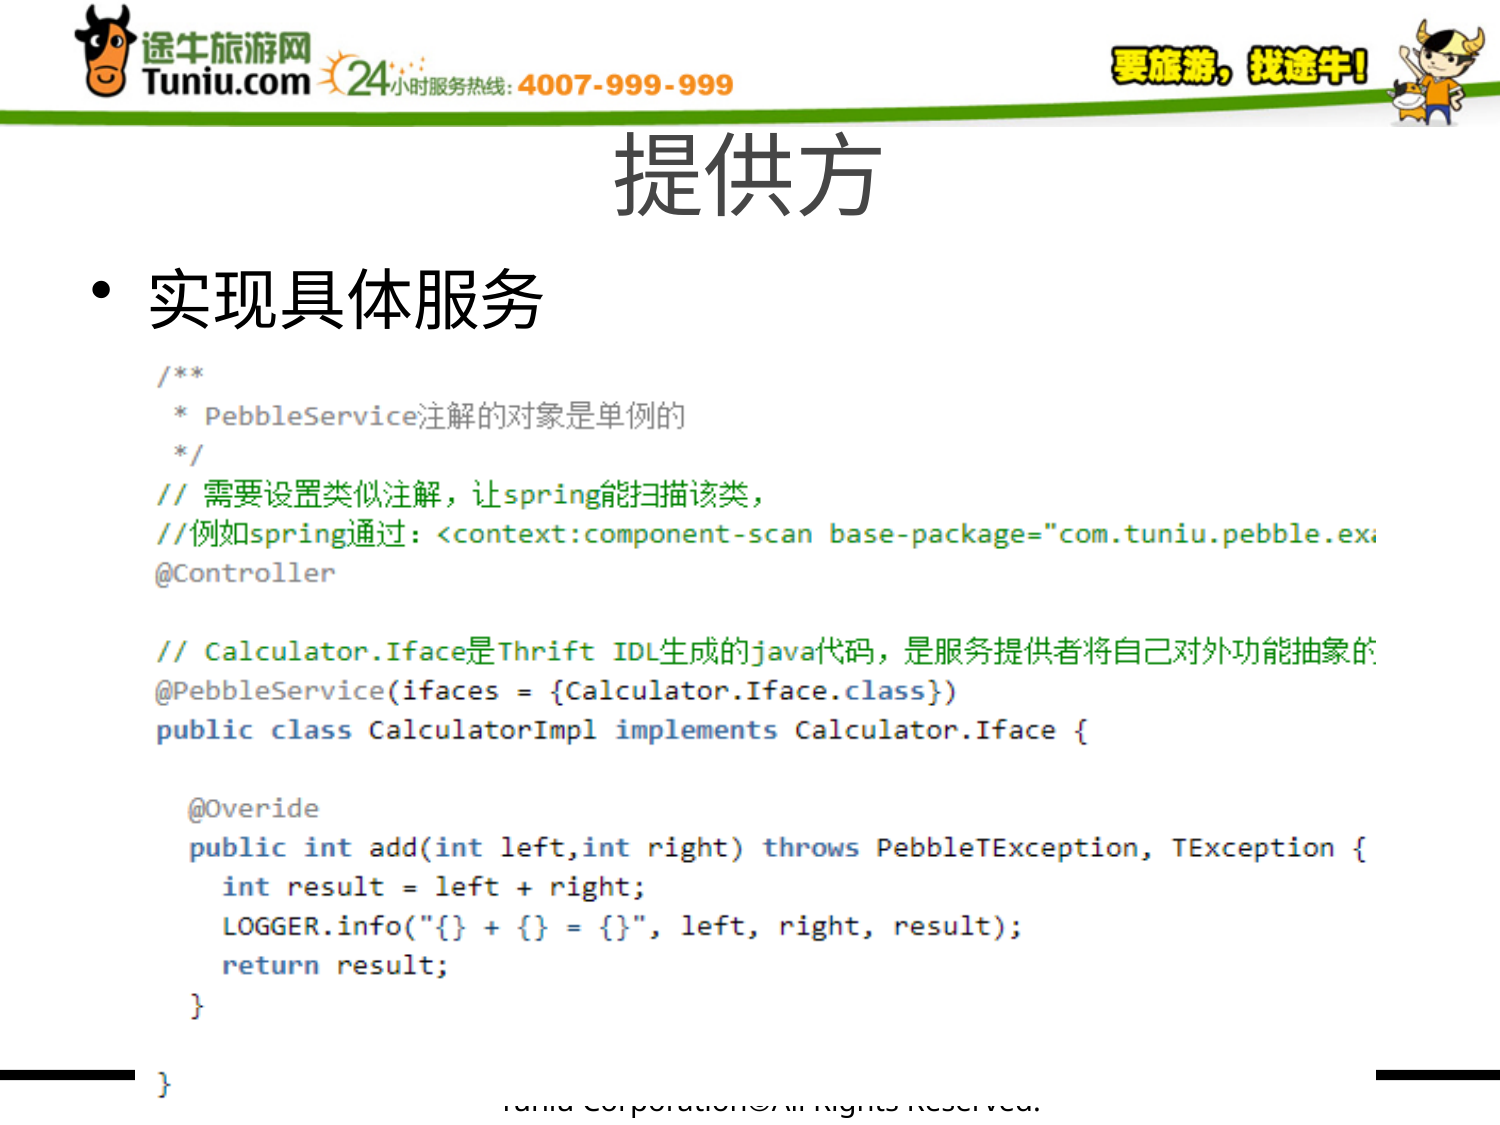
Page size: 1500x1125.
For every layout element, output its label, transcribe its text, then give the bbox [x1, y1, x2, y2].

picture [135, 349, 1377, 1107]
picture [0, 0, 1500, 127]
title 提供方 [75, 112, 1425, 233]
list 实现具体服务 [75, 249, 1425, 993]
